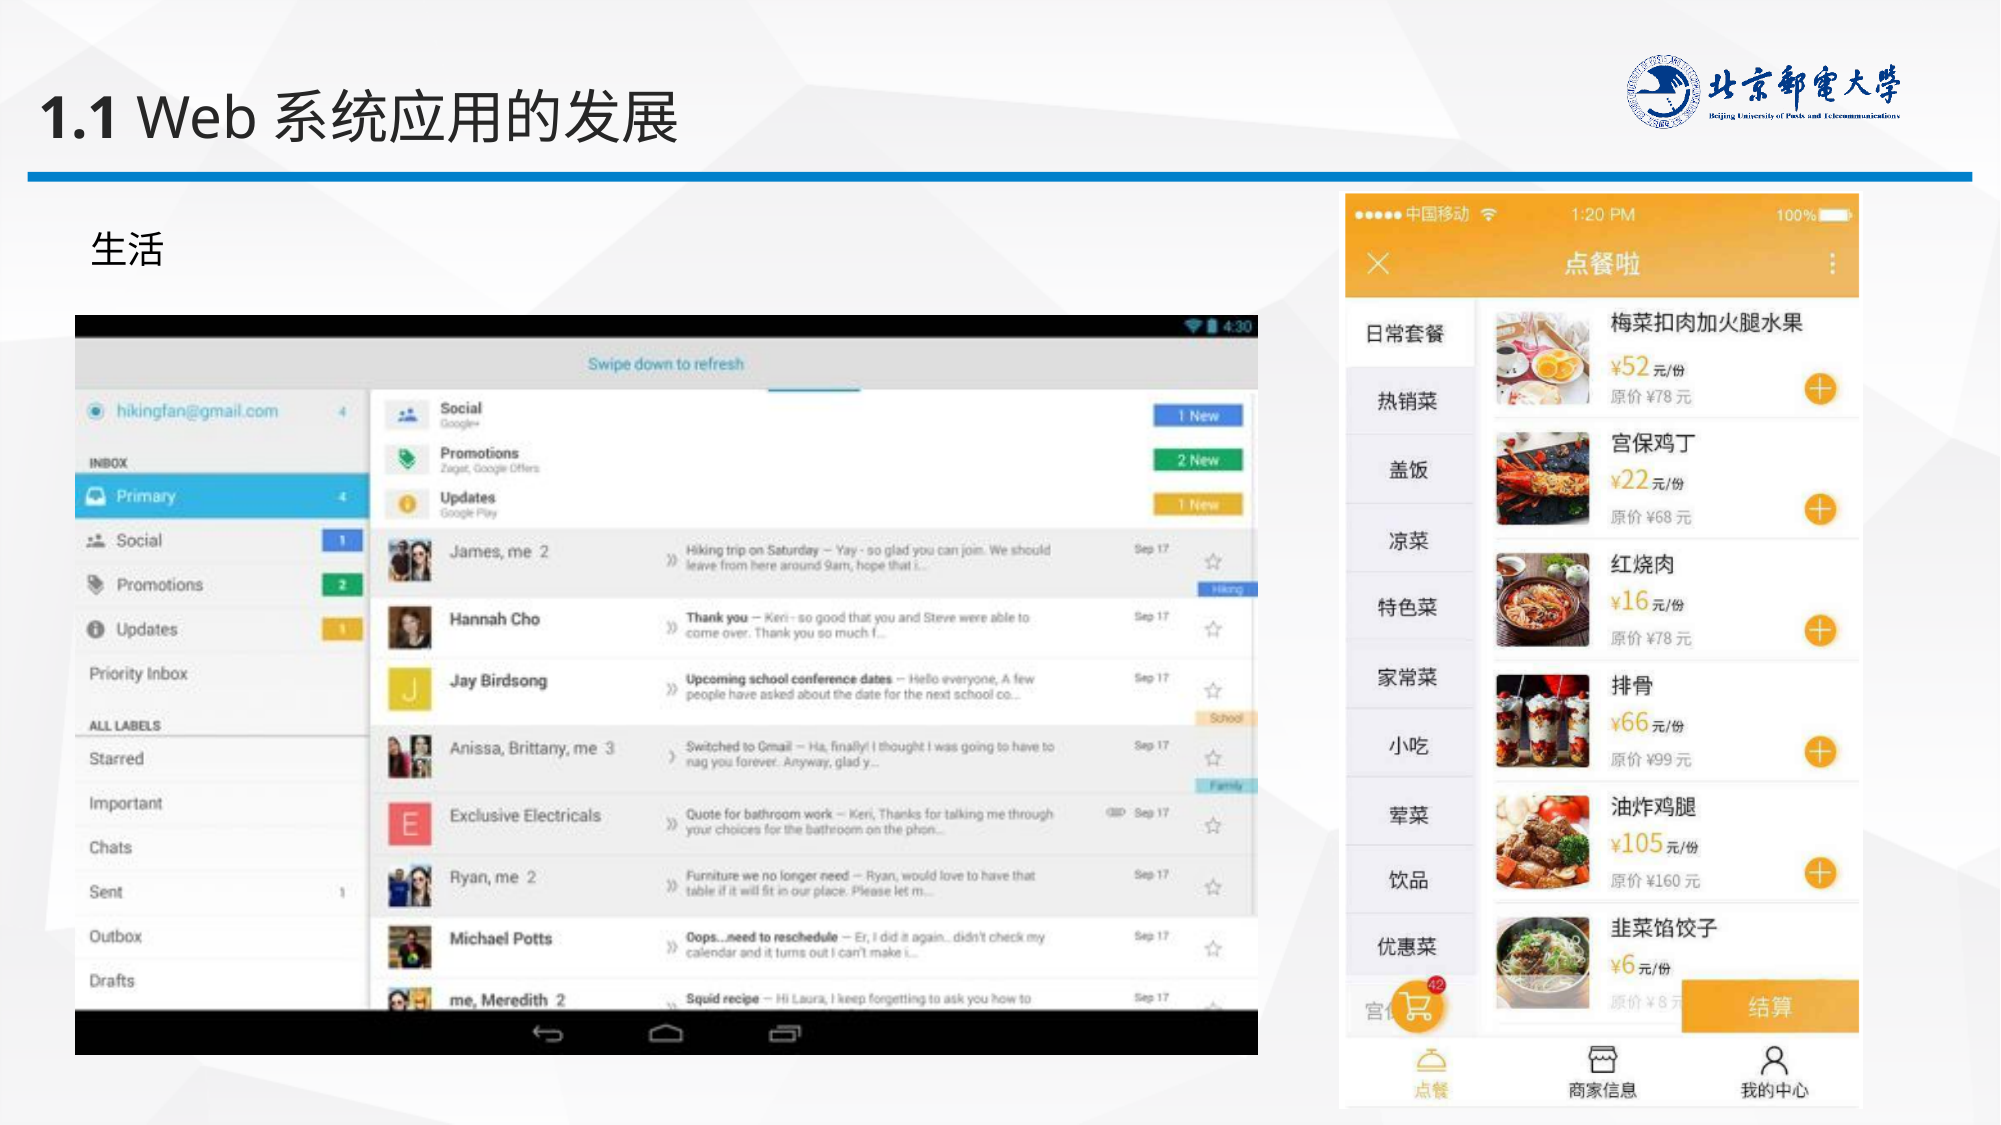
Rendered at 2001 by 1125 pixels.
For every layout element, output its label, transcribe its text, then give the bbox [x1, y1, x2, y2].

text_box [26, 171, 1973, 183]
text_box 生活 [75, 218, 181, 279]
picture [0, 0, 2000, 1125]
text_box 1.1 Web系统应用的发展 [23, 73, 1083, 158]
